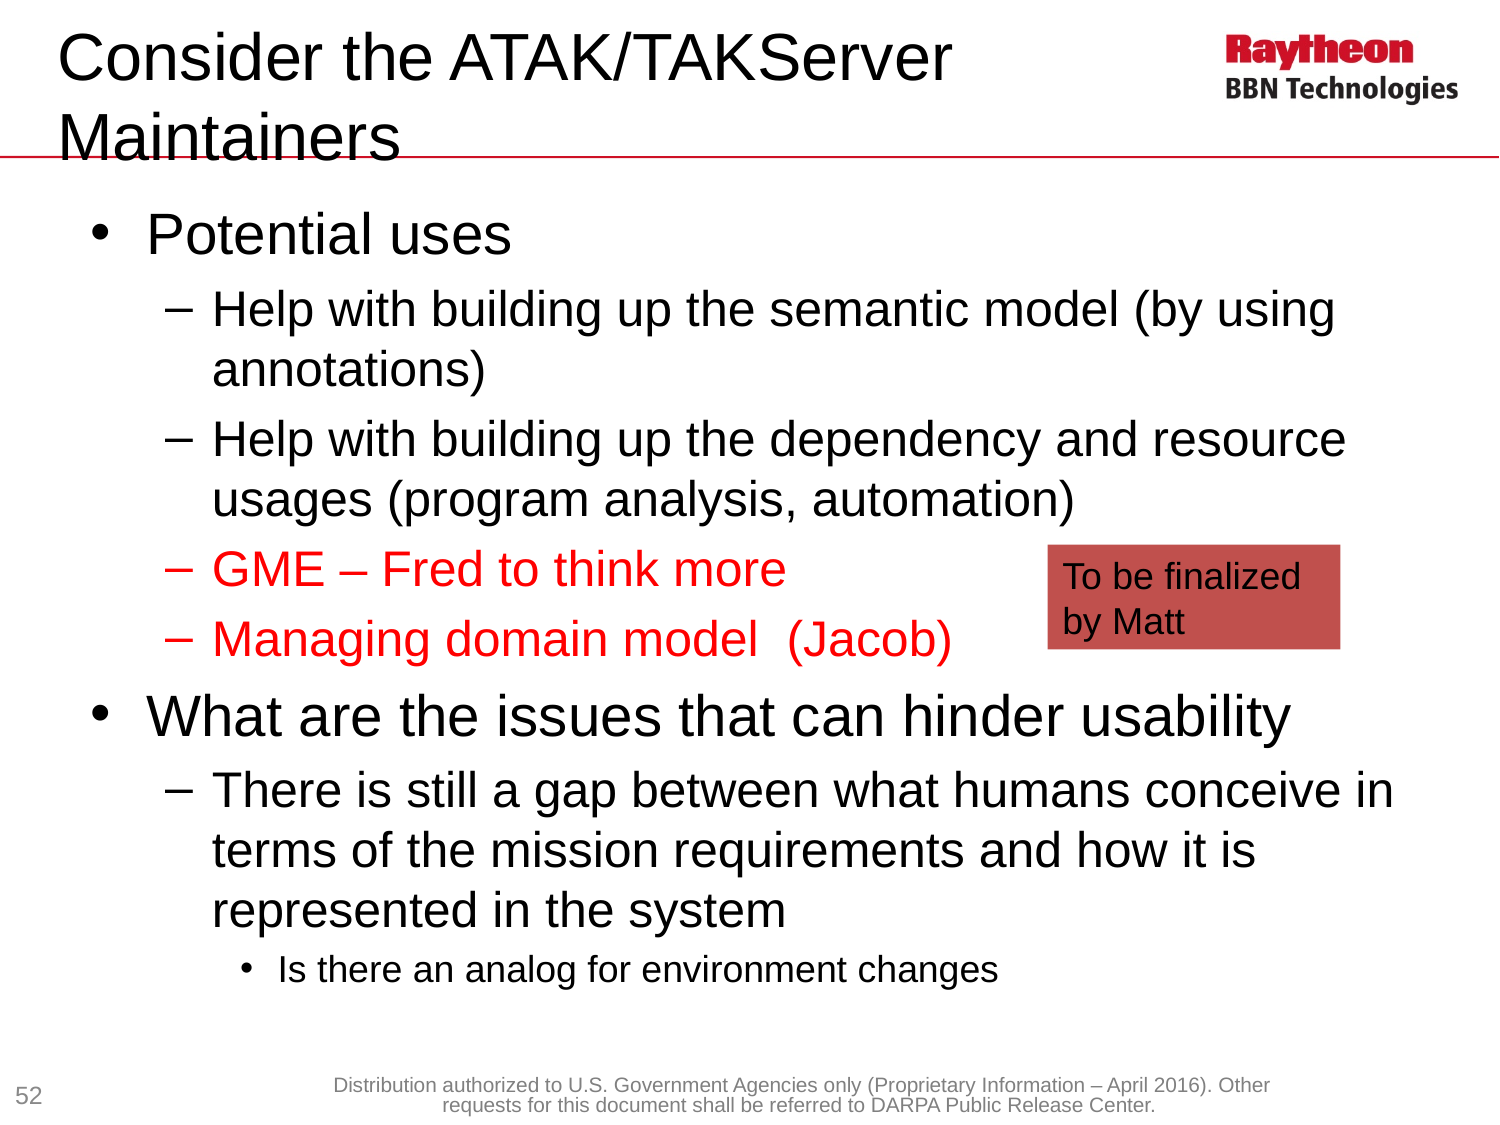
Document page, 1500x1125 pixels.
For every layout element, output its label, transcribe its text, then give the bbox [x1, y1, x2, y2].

text_box To be finalized by Matt [1047, 544, 1341, 650]
picture [1222, 31, 1460, 108]
title Consider the ATAK/TAKServer Maintainers [42, 37, 1150, 150]
slide_number 52 [0, 1065, 208, 1125]
list Potential uses Help with building up the semantic model (by using annotations) Help with building up the dependency and resource usages (program analysis, automation) GME – Fred to think more Managing domain model (Jacob) What are the issues that can hinder usability There is still a gap between what humans conceive in terms of the mission requirements and how it is represented in the system Is there an analog for environment changes [74, 188, 1426, 1012]
